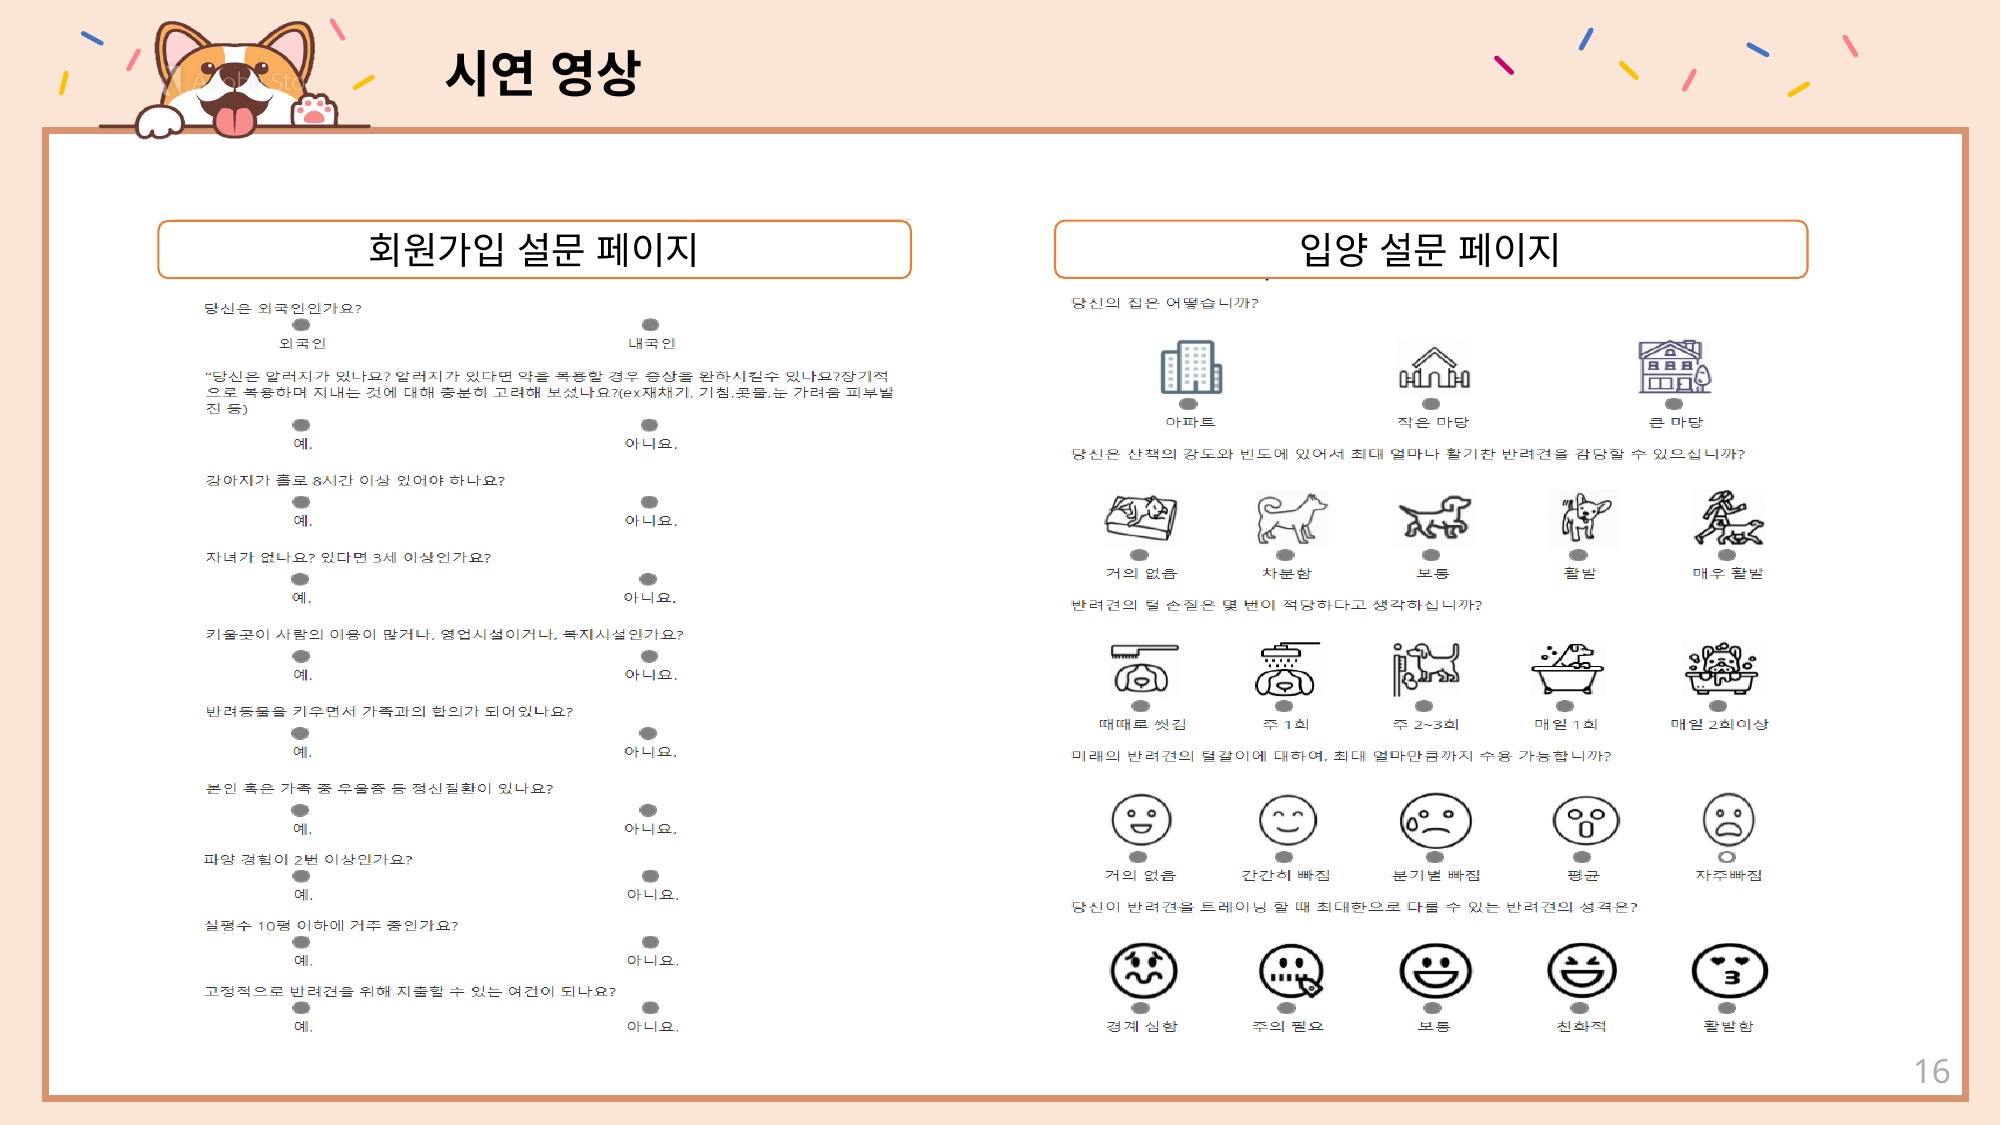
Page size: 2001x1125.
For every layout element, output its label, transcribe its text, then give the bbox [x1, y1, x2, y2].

text_box [44, 130, 1967, 1099]
picture [175, 218, 911, 1043]
picture [1050, 278, 1804, 1044]
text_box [55, 20, 78, 89]
text_box 회원가입 설문 페이지 [157, 219, 175, 280]
picture [78, 0, 391, 214]
text_box 입양 설문 페이지 [1053, 219, 1809, 278]
text_box 16 [1898, 1042, 1966, 1098]
text_box 시연 영상 [390, 34, 724, 110]
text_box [1498, 33, 1856, 95]
